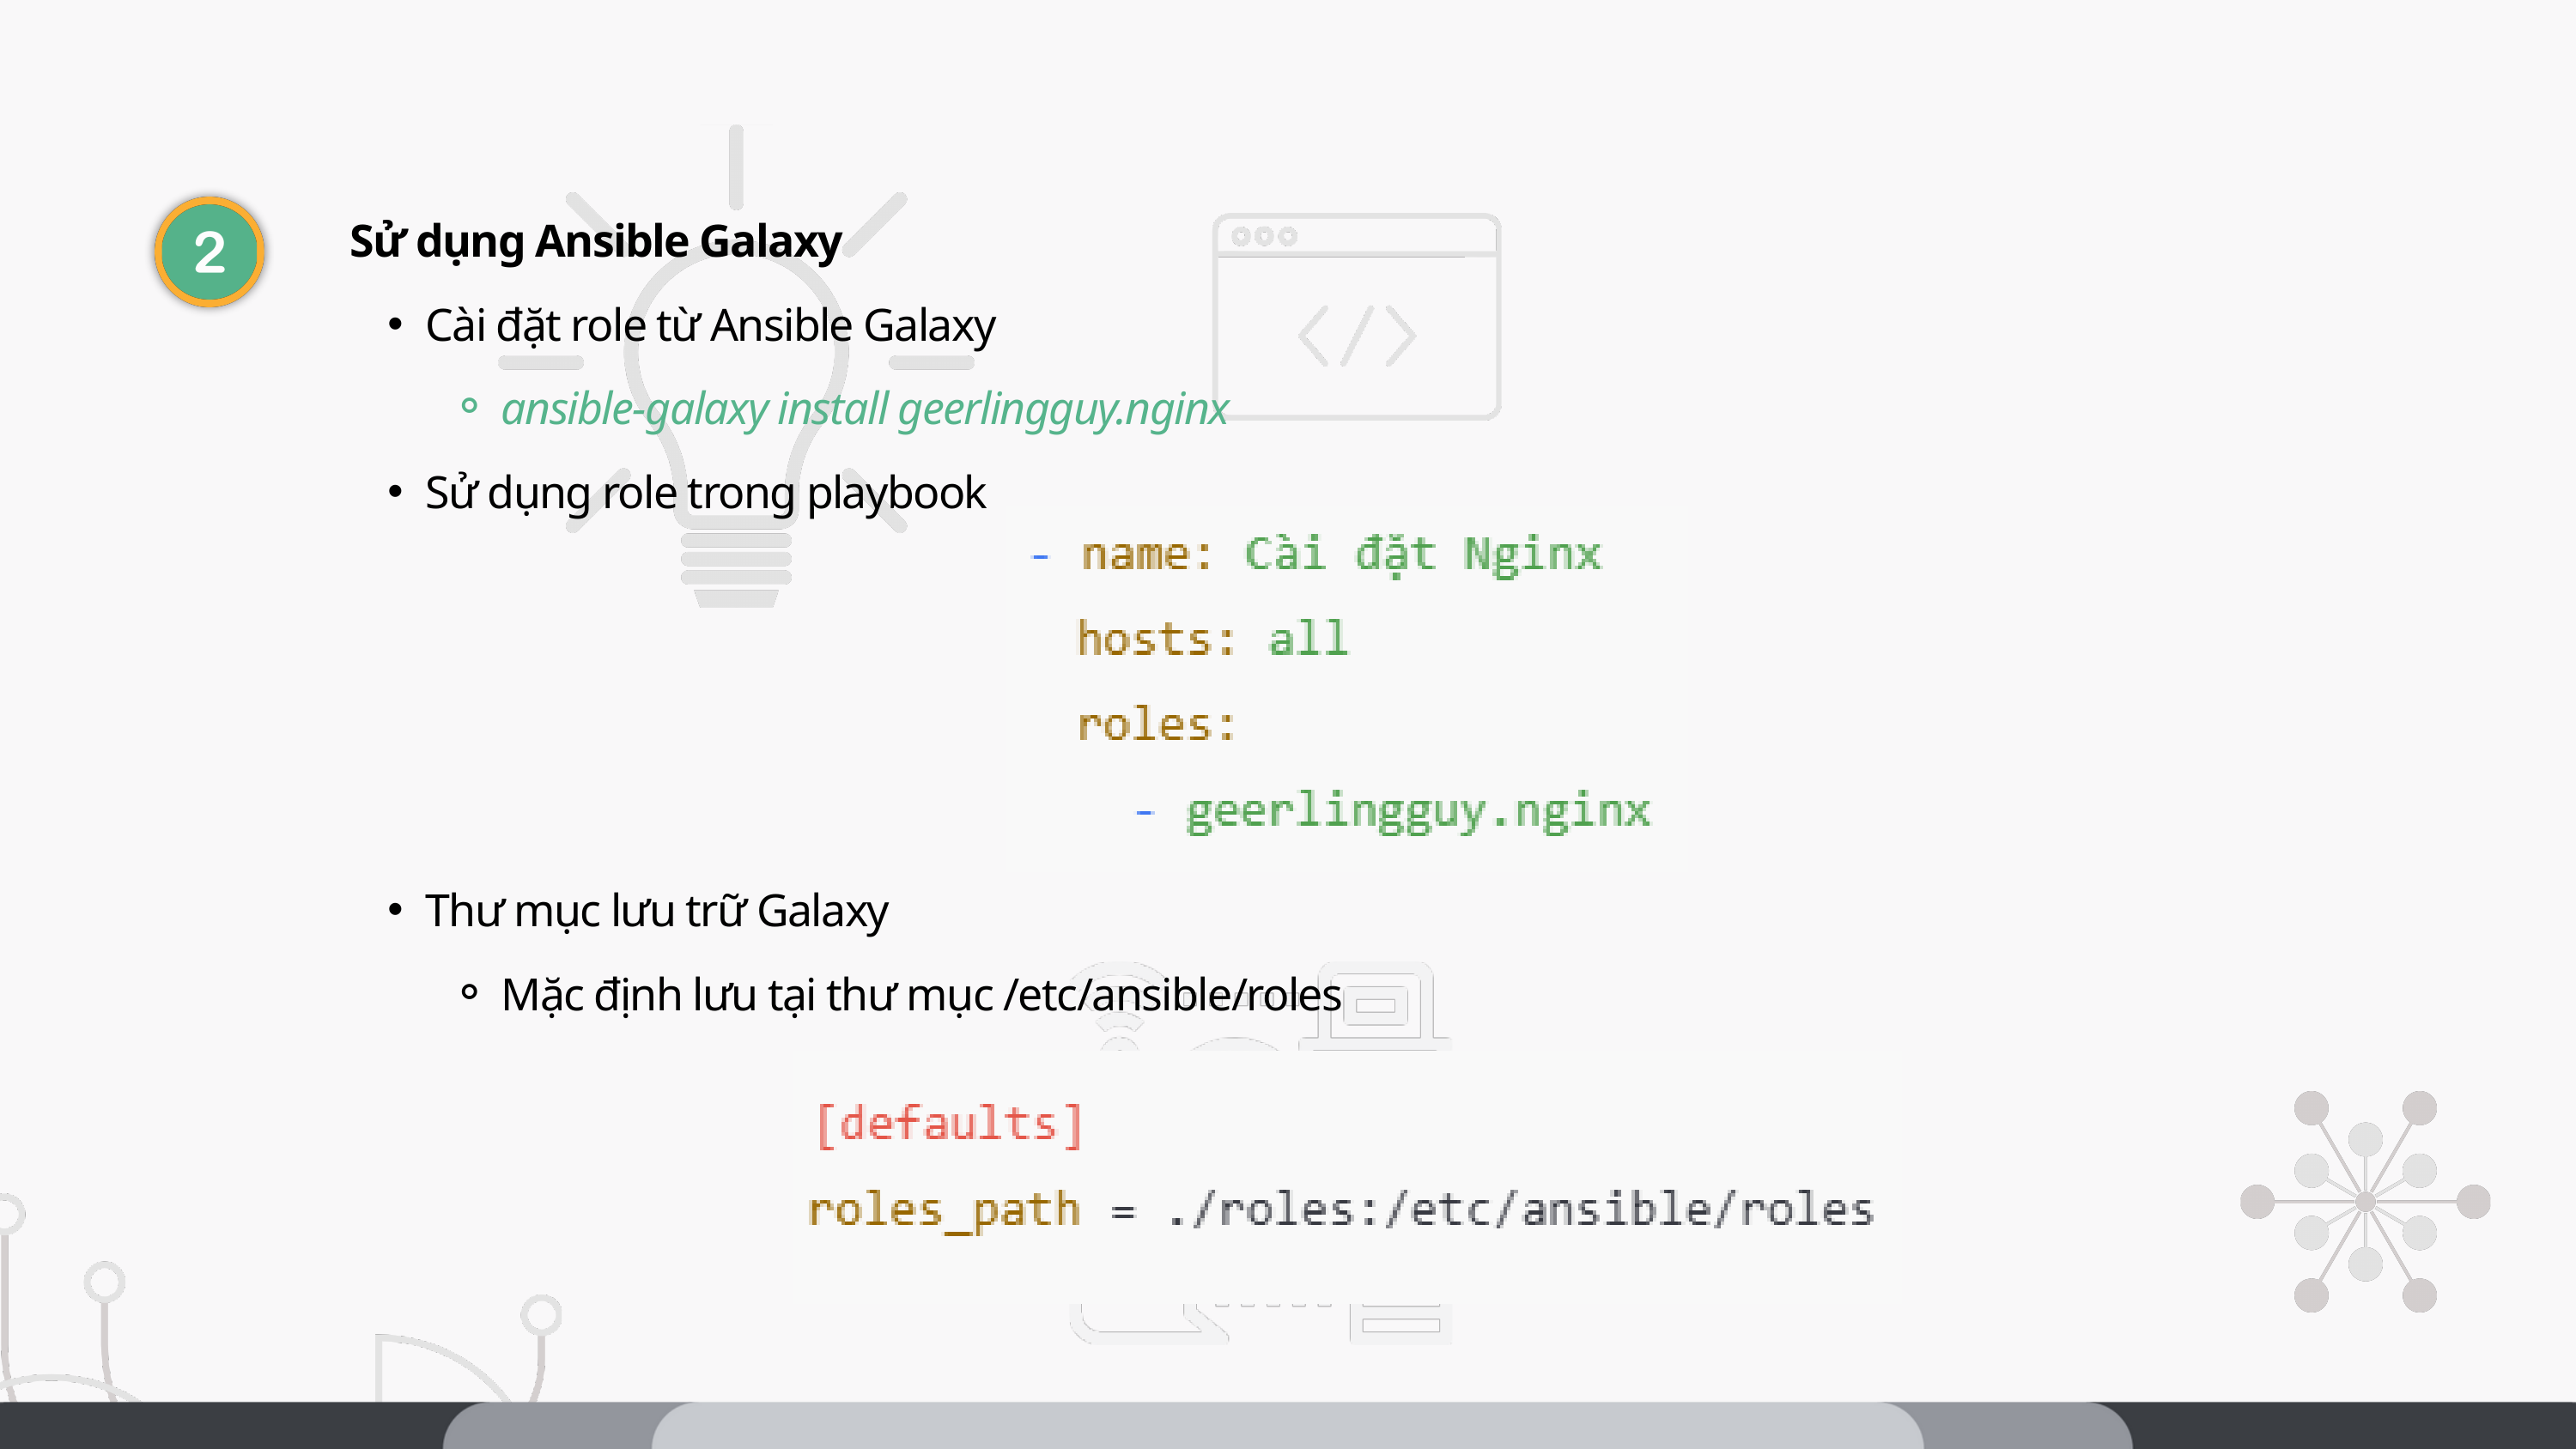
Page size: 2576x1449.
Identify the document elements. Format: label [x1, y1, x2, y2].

text_box [2494, 1389, 2576, 1449]
text_box [0, 124, 2491, 1449]
